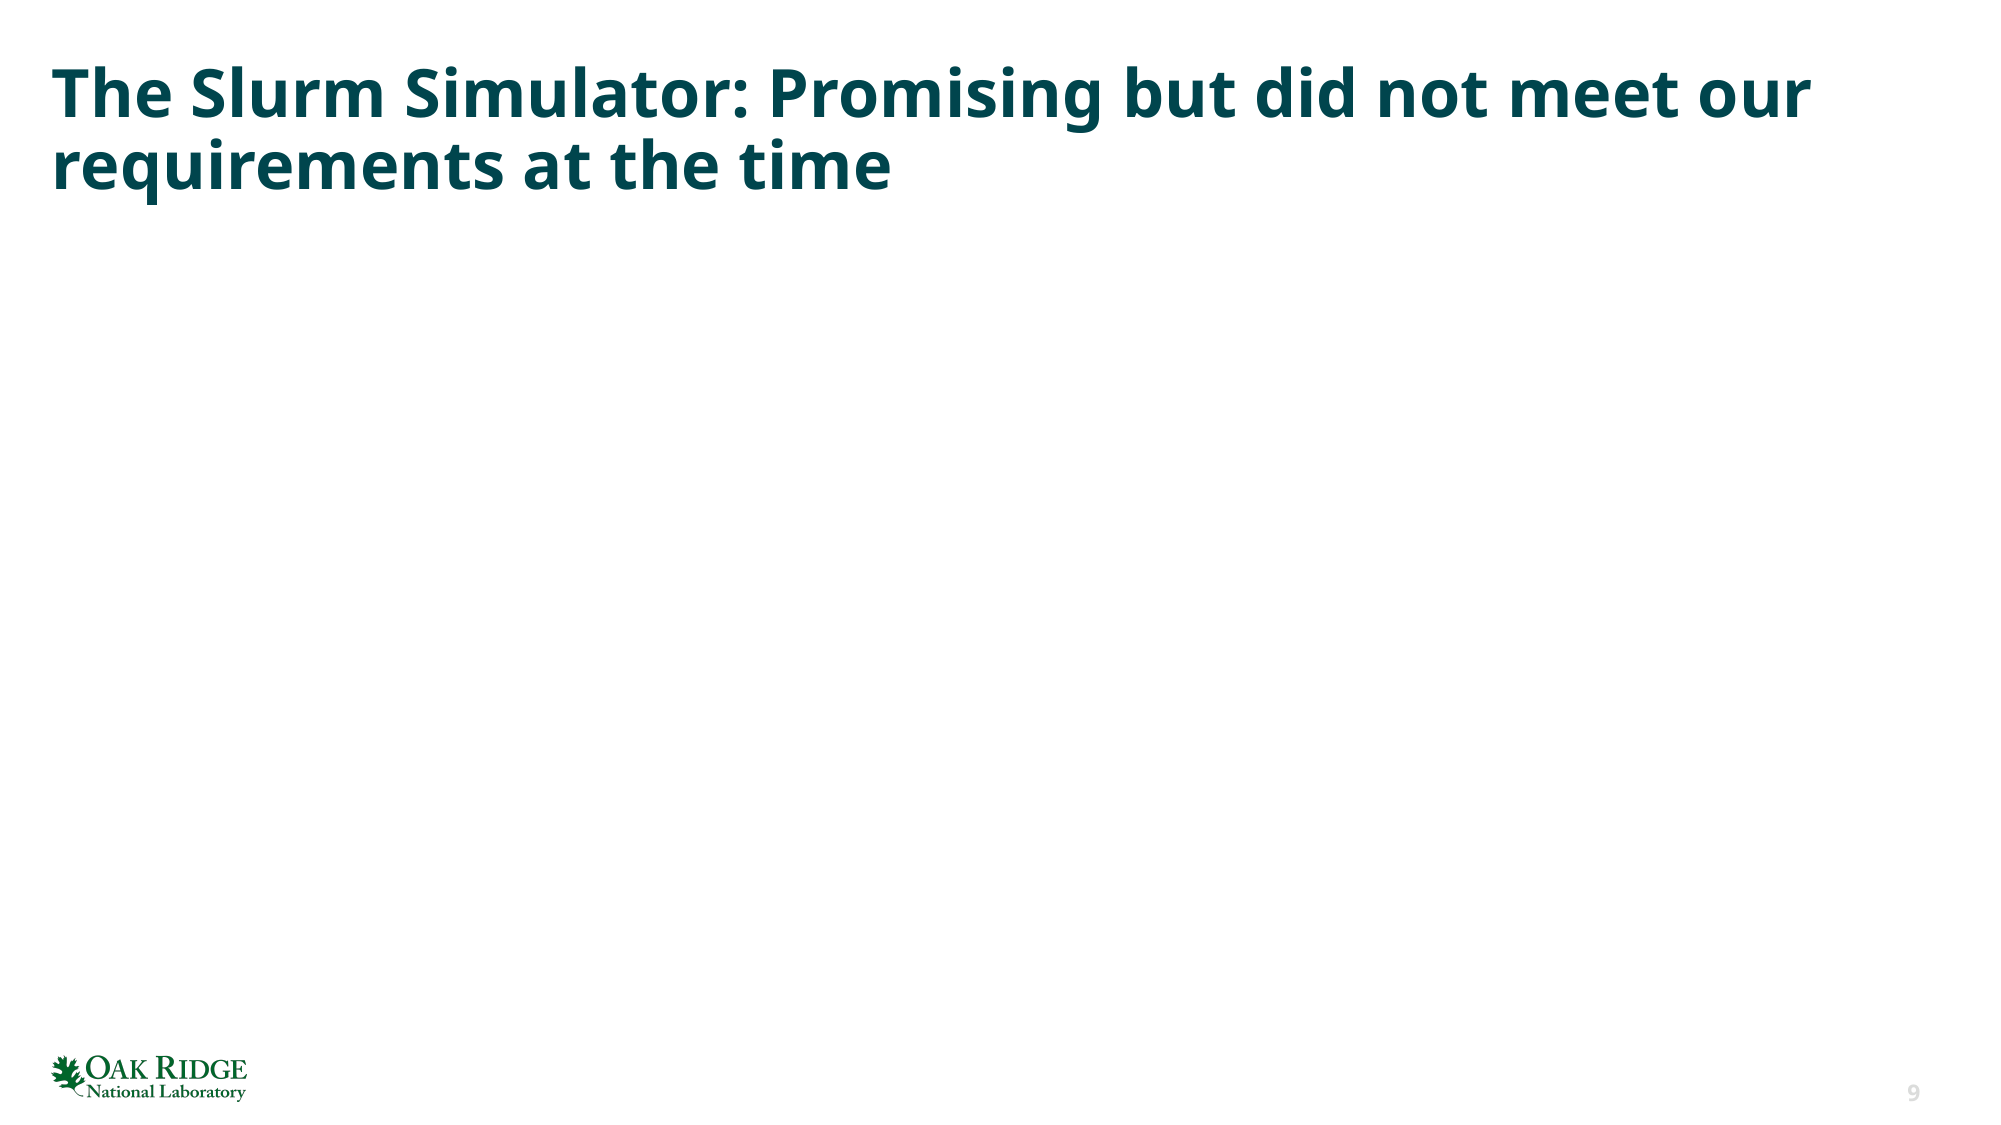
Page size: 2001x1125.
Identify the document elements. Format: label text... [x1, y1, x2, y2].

picture [51, 1055, 247, 1102]
title The Slurm Simulator: Promising but did not meet our requirements at the time [51, 59, 1937, 206]
